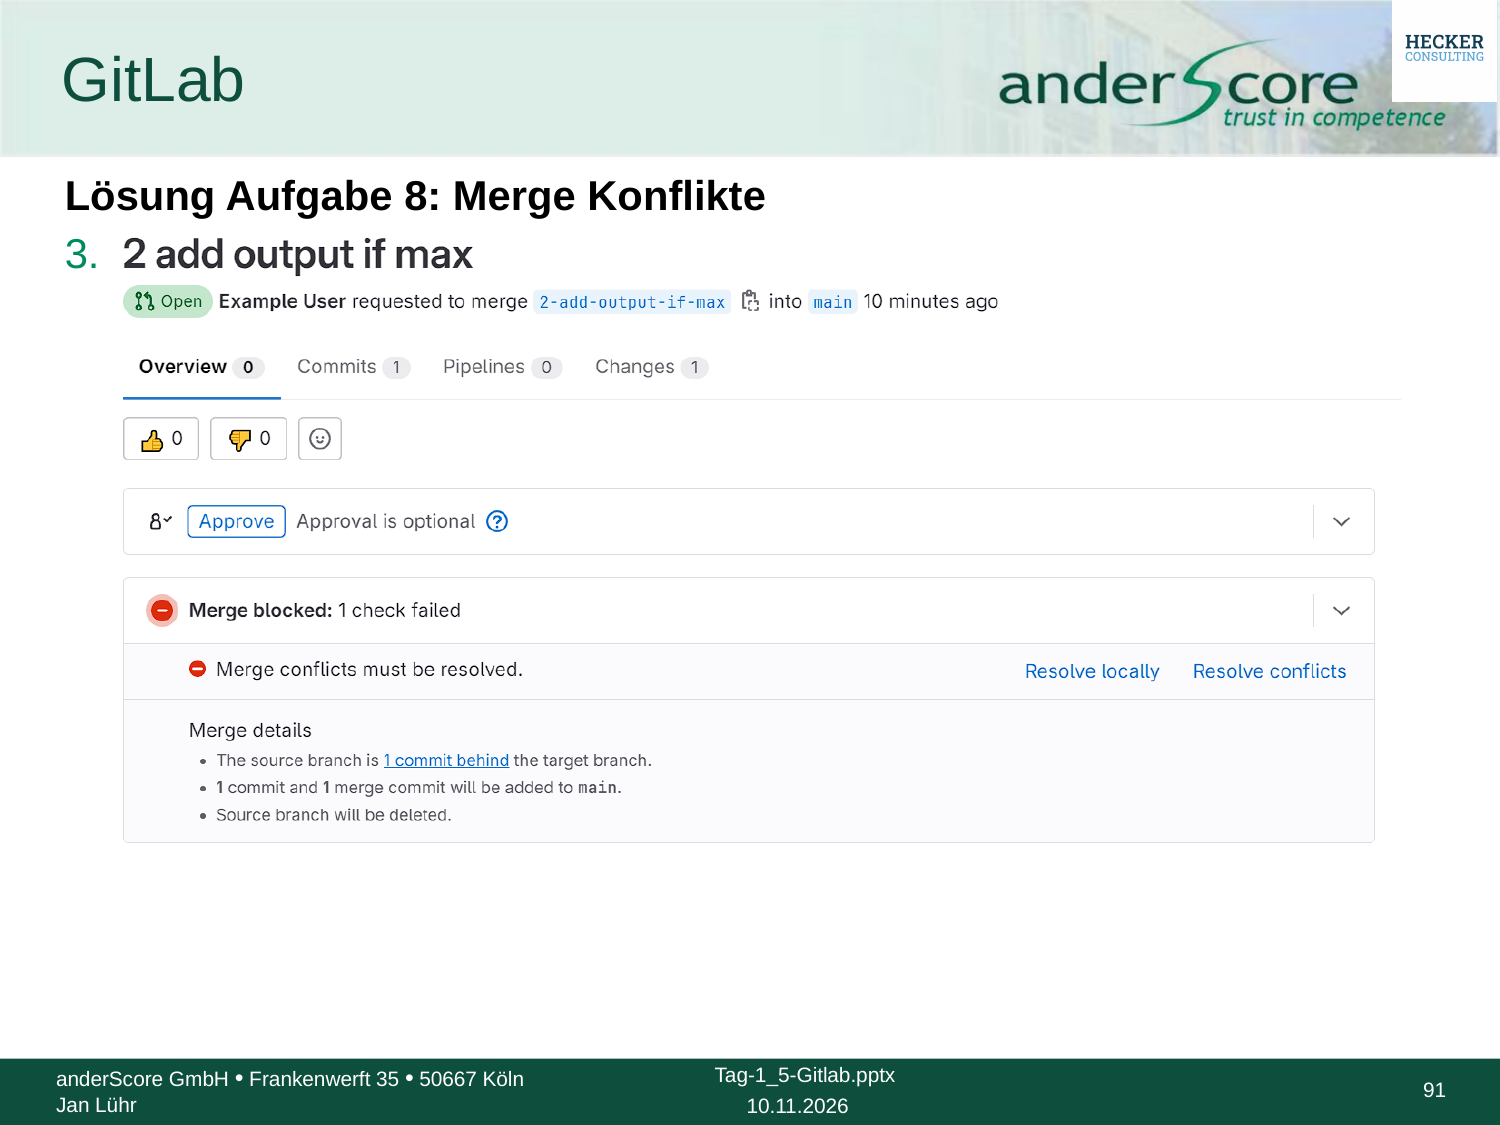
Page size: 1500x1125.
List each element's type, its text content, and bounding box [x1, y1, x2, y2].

picture [0, 0, 1500, 157]
list Lösung Aufgabe 8: Merge Konflikte [49, 160, 1447, 1047]
title GitLab [46, 23, 975, 140]
picture [98, 219, 1402, 862]
